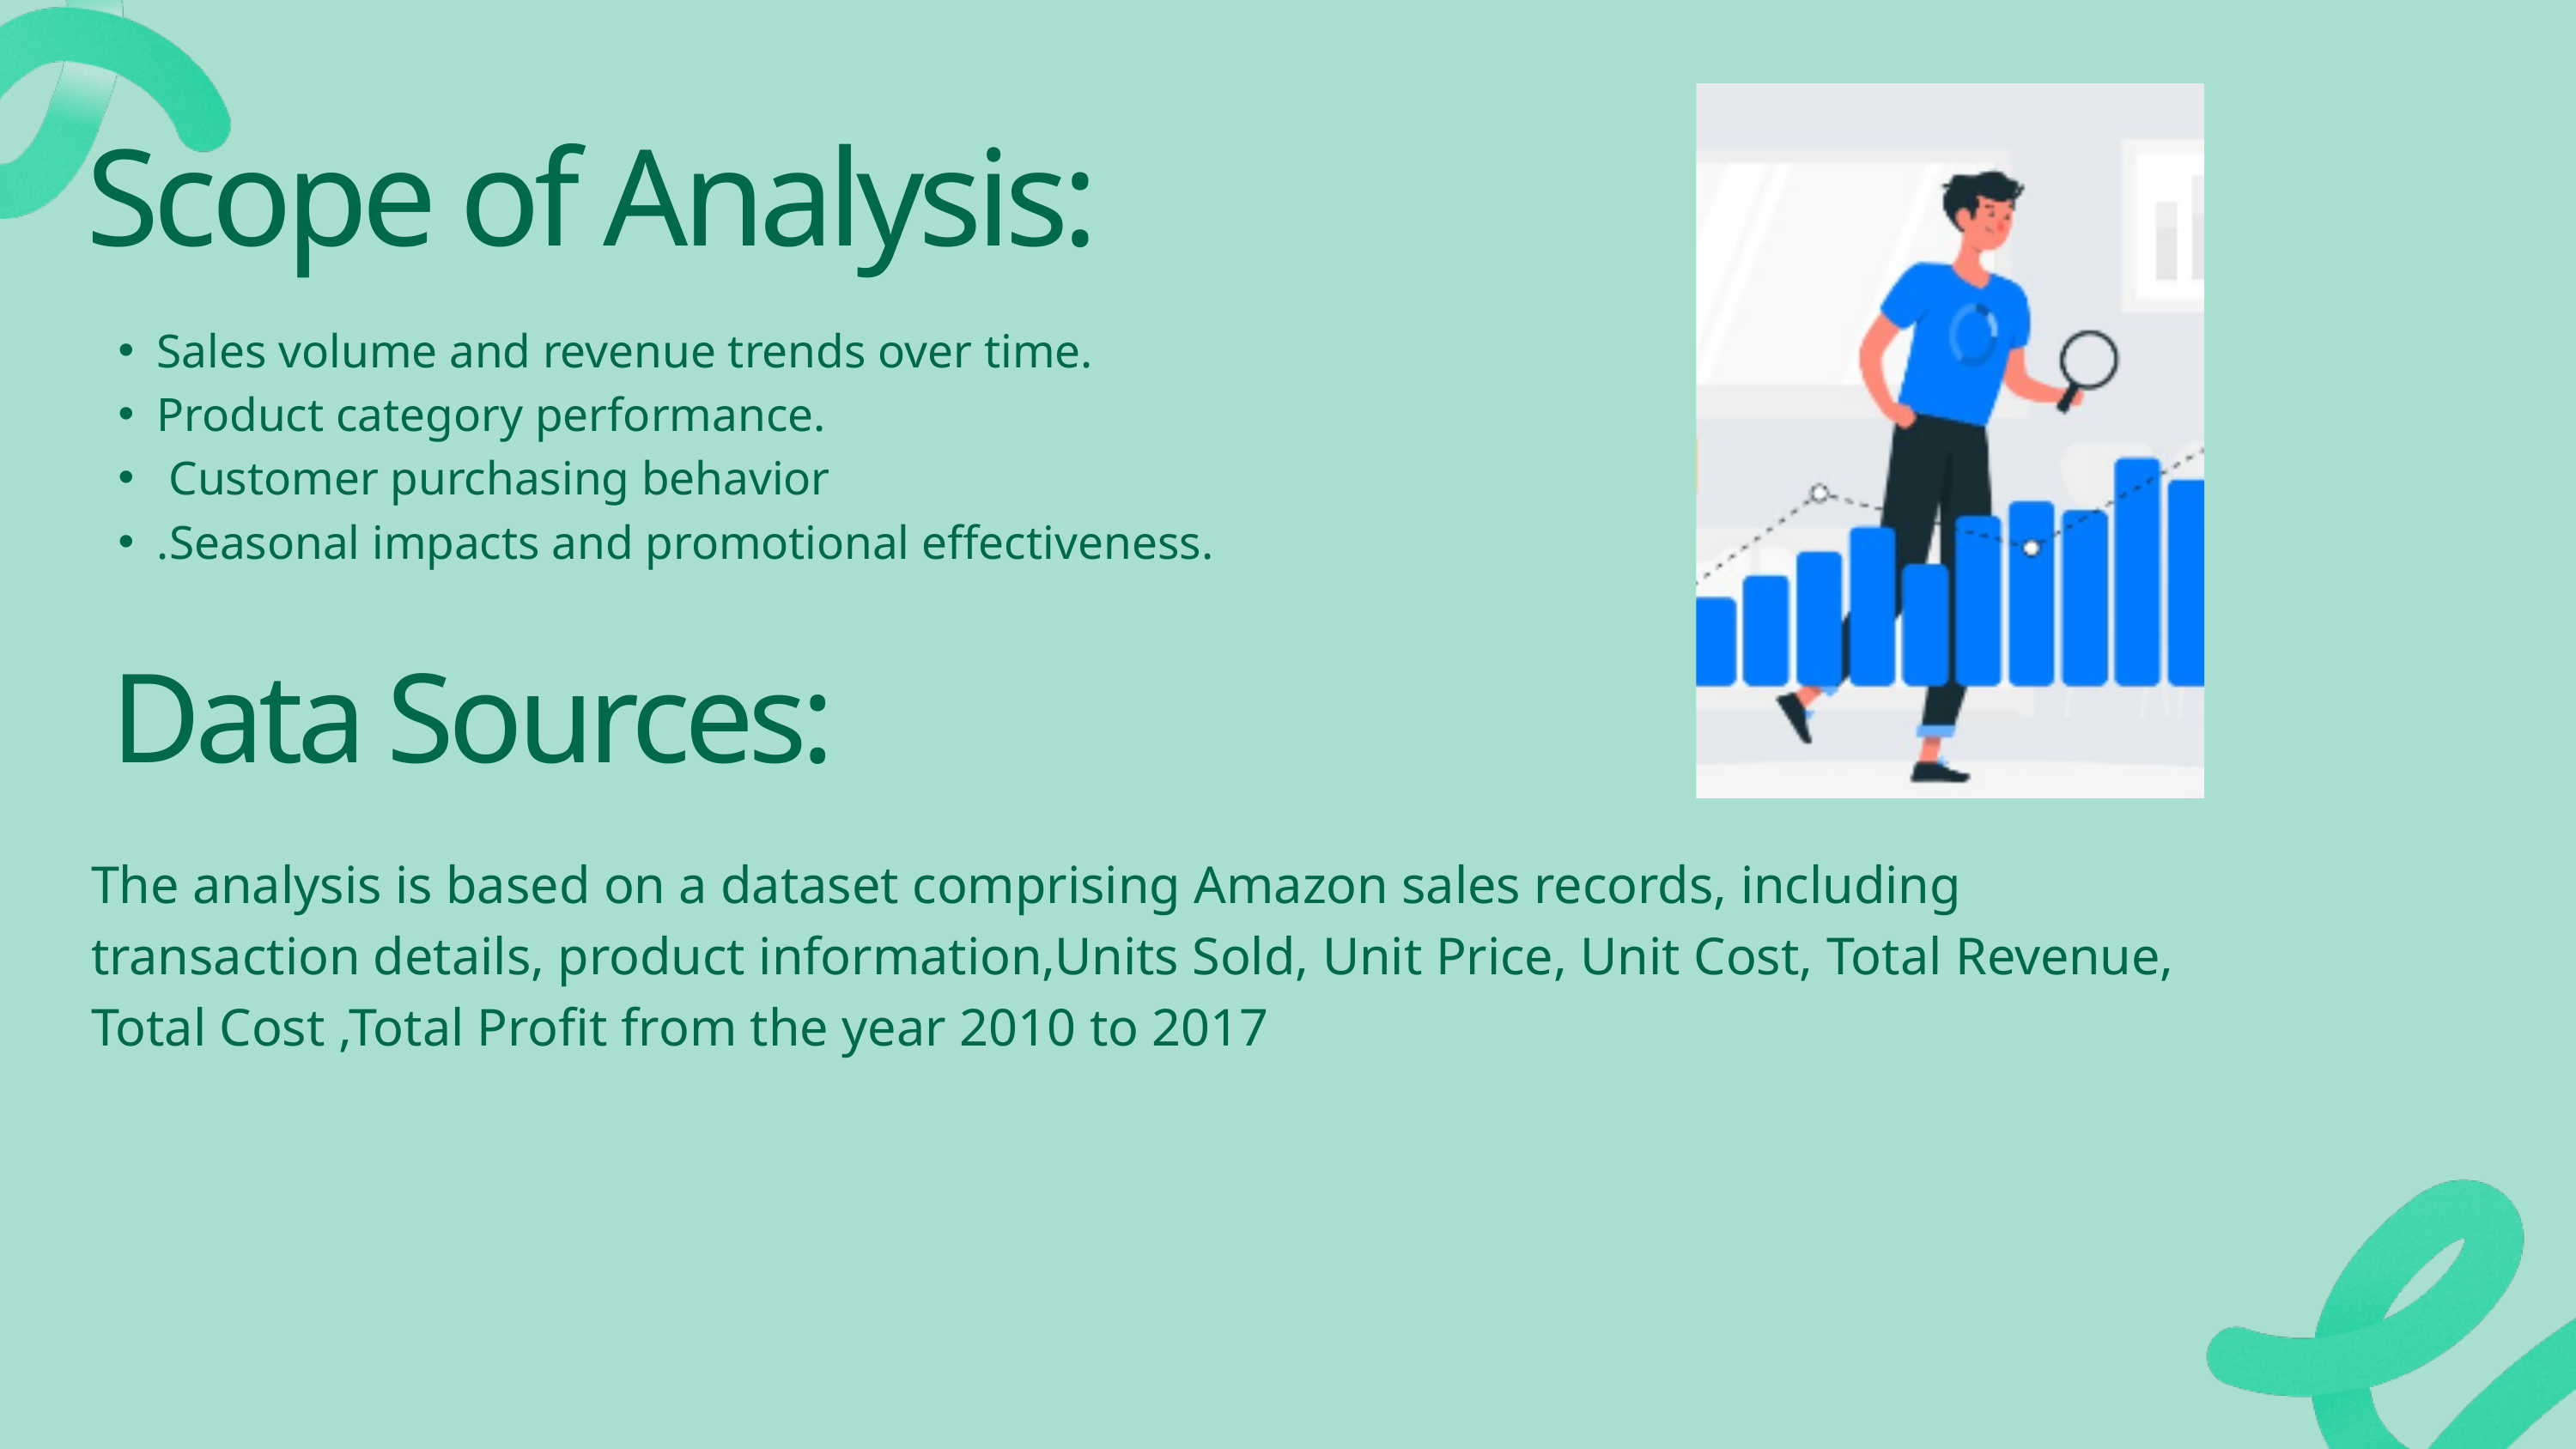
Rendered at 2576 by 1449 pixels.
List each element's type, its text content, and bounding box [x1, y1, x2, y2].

text_box The analysis is based on a dataset comprising Amazon sales records, including transaction details, product information,Units Sold, Unit Price, Unit Cost, Total Revenue, Total Cost ,Total Profit from the year 2010 to 2017 [91, 842, 2205, 1128]
text_box Data Sources: [0, 676, 946, 787]
text_box Scope of Analysis: [79, 152, 1105, 273]
text_box [1696, 83, 2205, 798]
text_box [2204, 1177, 2576, 1449]
text_box Sales volume and revenue trends over time. Product category performance. Customer purchasing behavior .Seasonal impacts and promotional effectiveness. [79, 312, 1971, 632]
text_box [0, 0, 234, 219]
